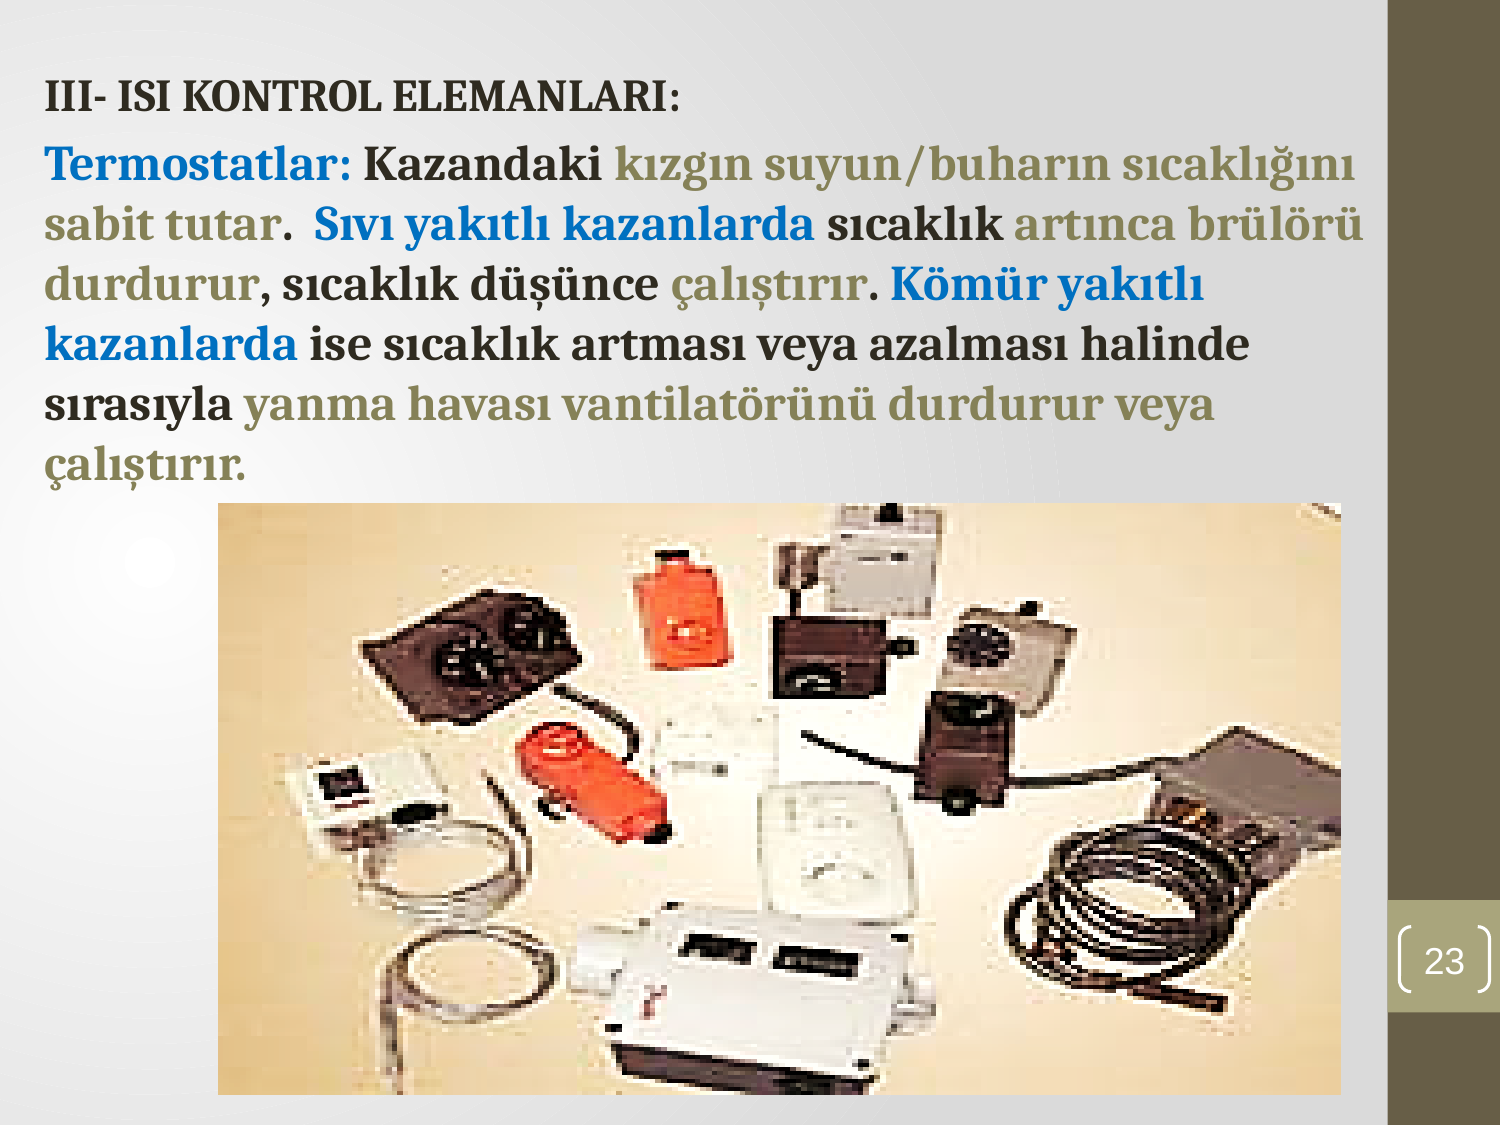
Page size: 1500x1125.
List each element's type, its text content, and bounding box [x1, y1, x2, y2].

list III- ISI KONTROL ELEMANLARI: Termostatlar: Kazandaki kızgın suyun/buharın sıcaklığını sabit tutar. Sıvı yakıtlı kazanlarda sıcaklık artınca brülörü durdurur, sıcaklık düşünce çalıştırır. Kömür yakıtlı kazanlarda ise sıcaklık artması veya azalması halinde sırasıyla yanma havası vantilatörünü durdurur veya çalıştırır. [29, 57, 1388, 801]
picture [217, 502, 1342, 1096]
slide_number 23 [1397, 925, 1492, 994]
